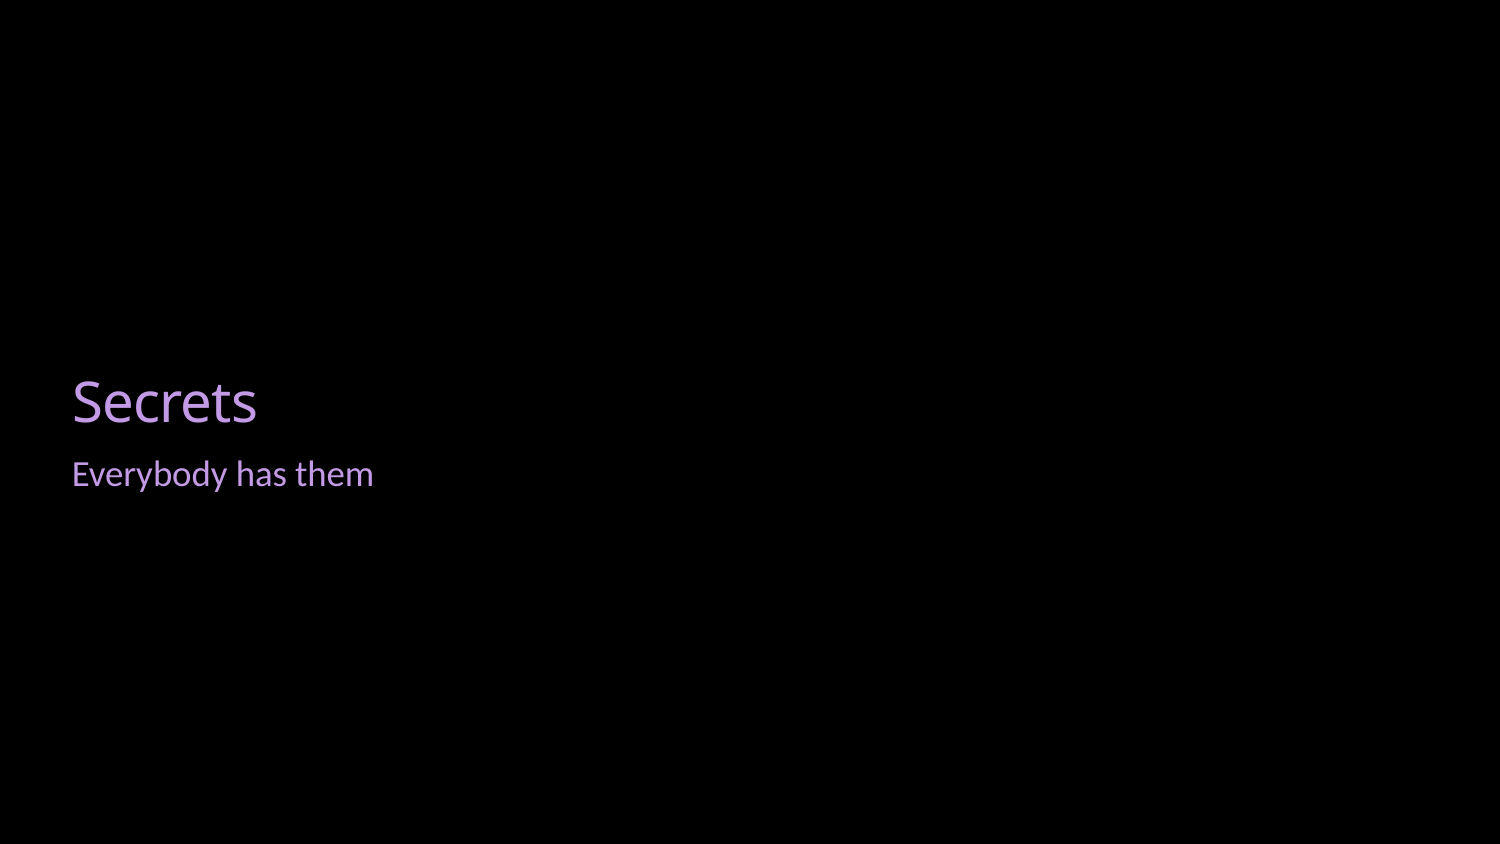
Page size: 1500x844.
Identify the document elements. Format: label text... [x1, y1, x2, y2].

text_box Everybody has them [57, 442, 577, 502]
title Secrets [71, 373, 1197, 435]
